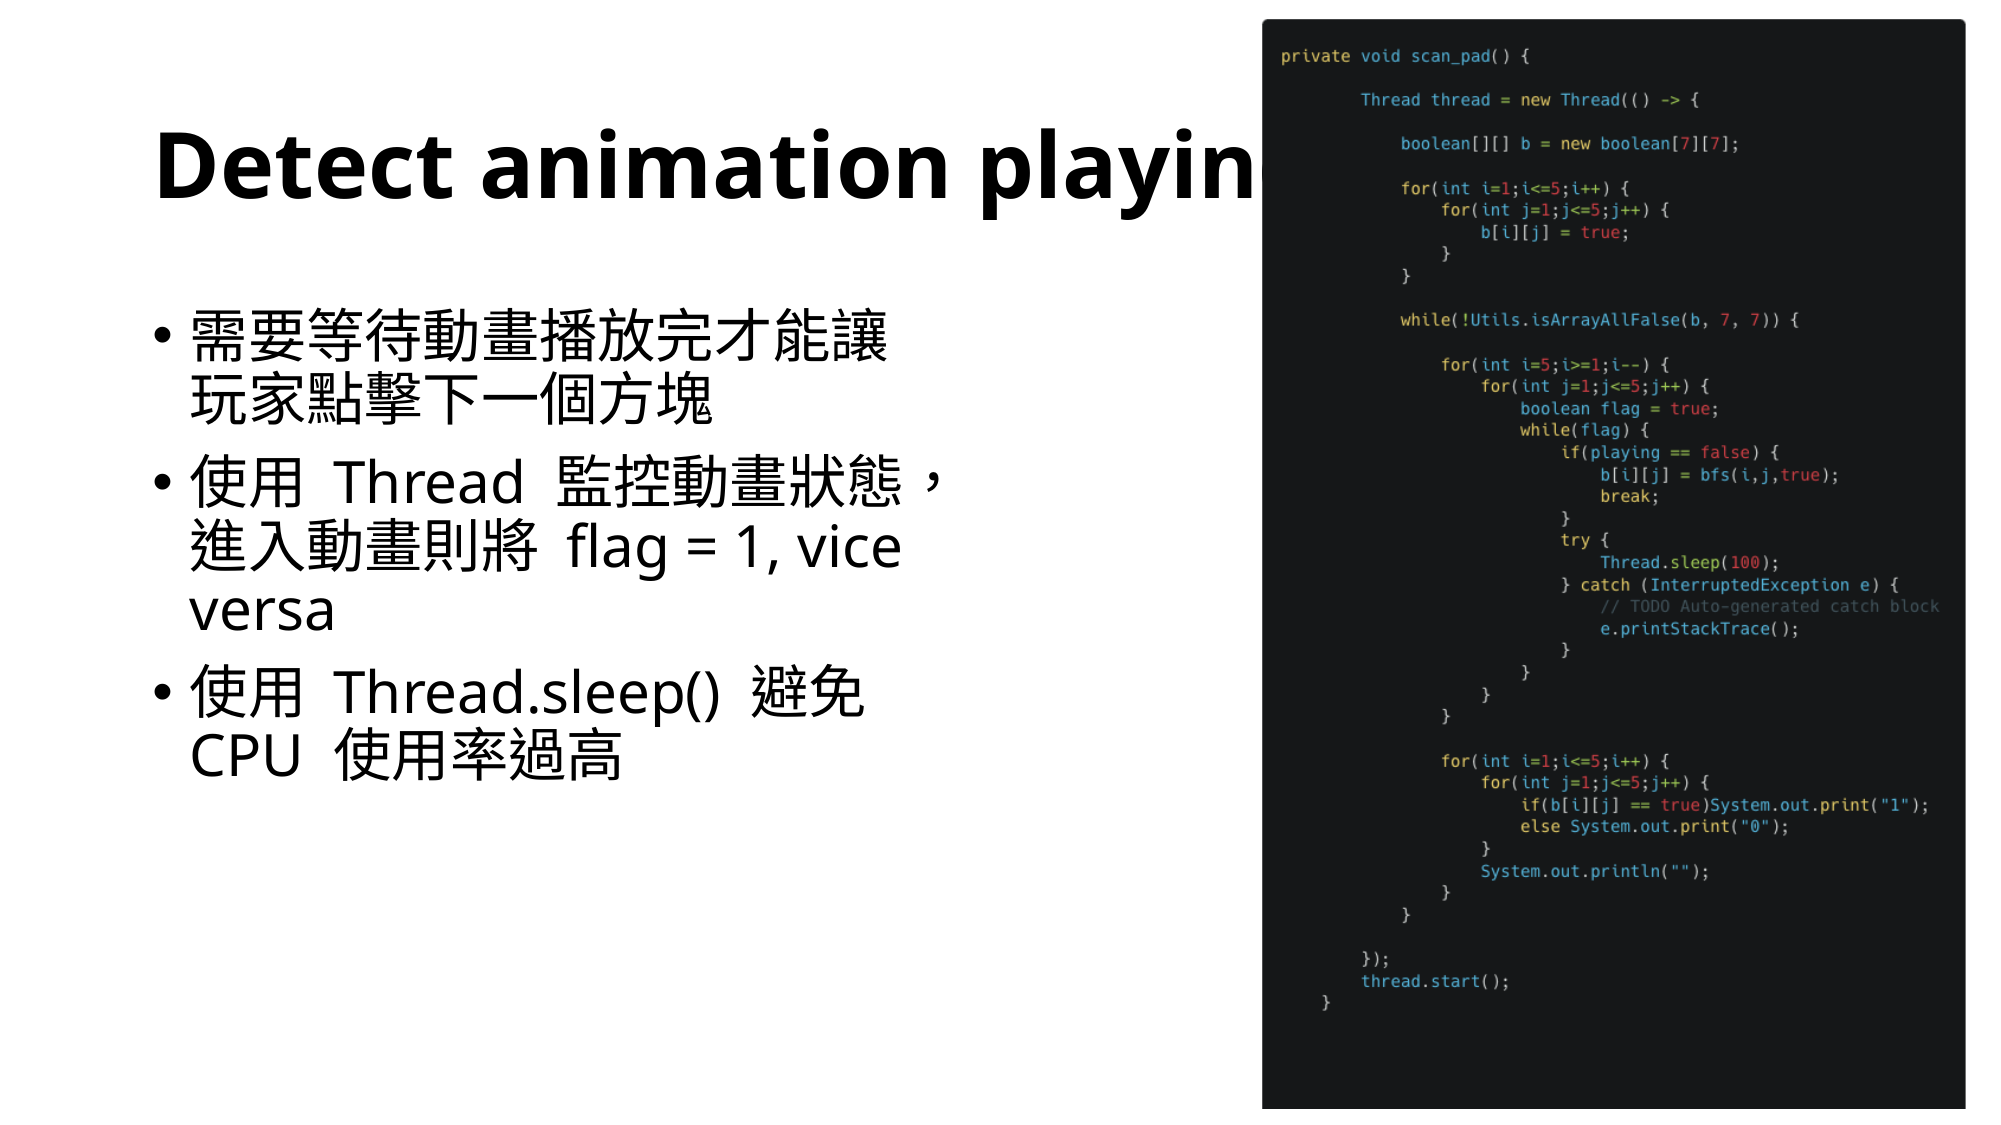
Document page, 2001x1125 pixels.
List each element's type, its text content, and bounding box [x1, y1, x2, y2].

list 需要等待動畫播放完才能讓玩家點擊下一個方塊 使用 Thread 監控動畫狀態，進入動畫則將 flag = 1, vice versa 使用 Thread.sleep() 避免 CPU 使用率過高 [137, 299, 928, 1014]
title Detect animation playing [137, 59, 1196, 278]
picture [1196, 0, 2001, 1109]
